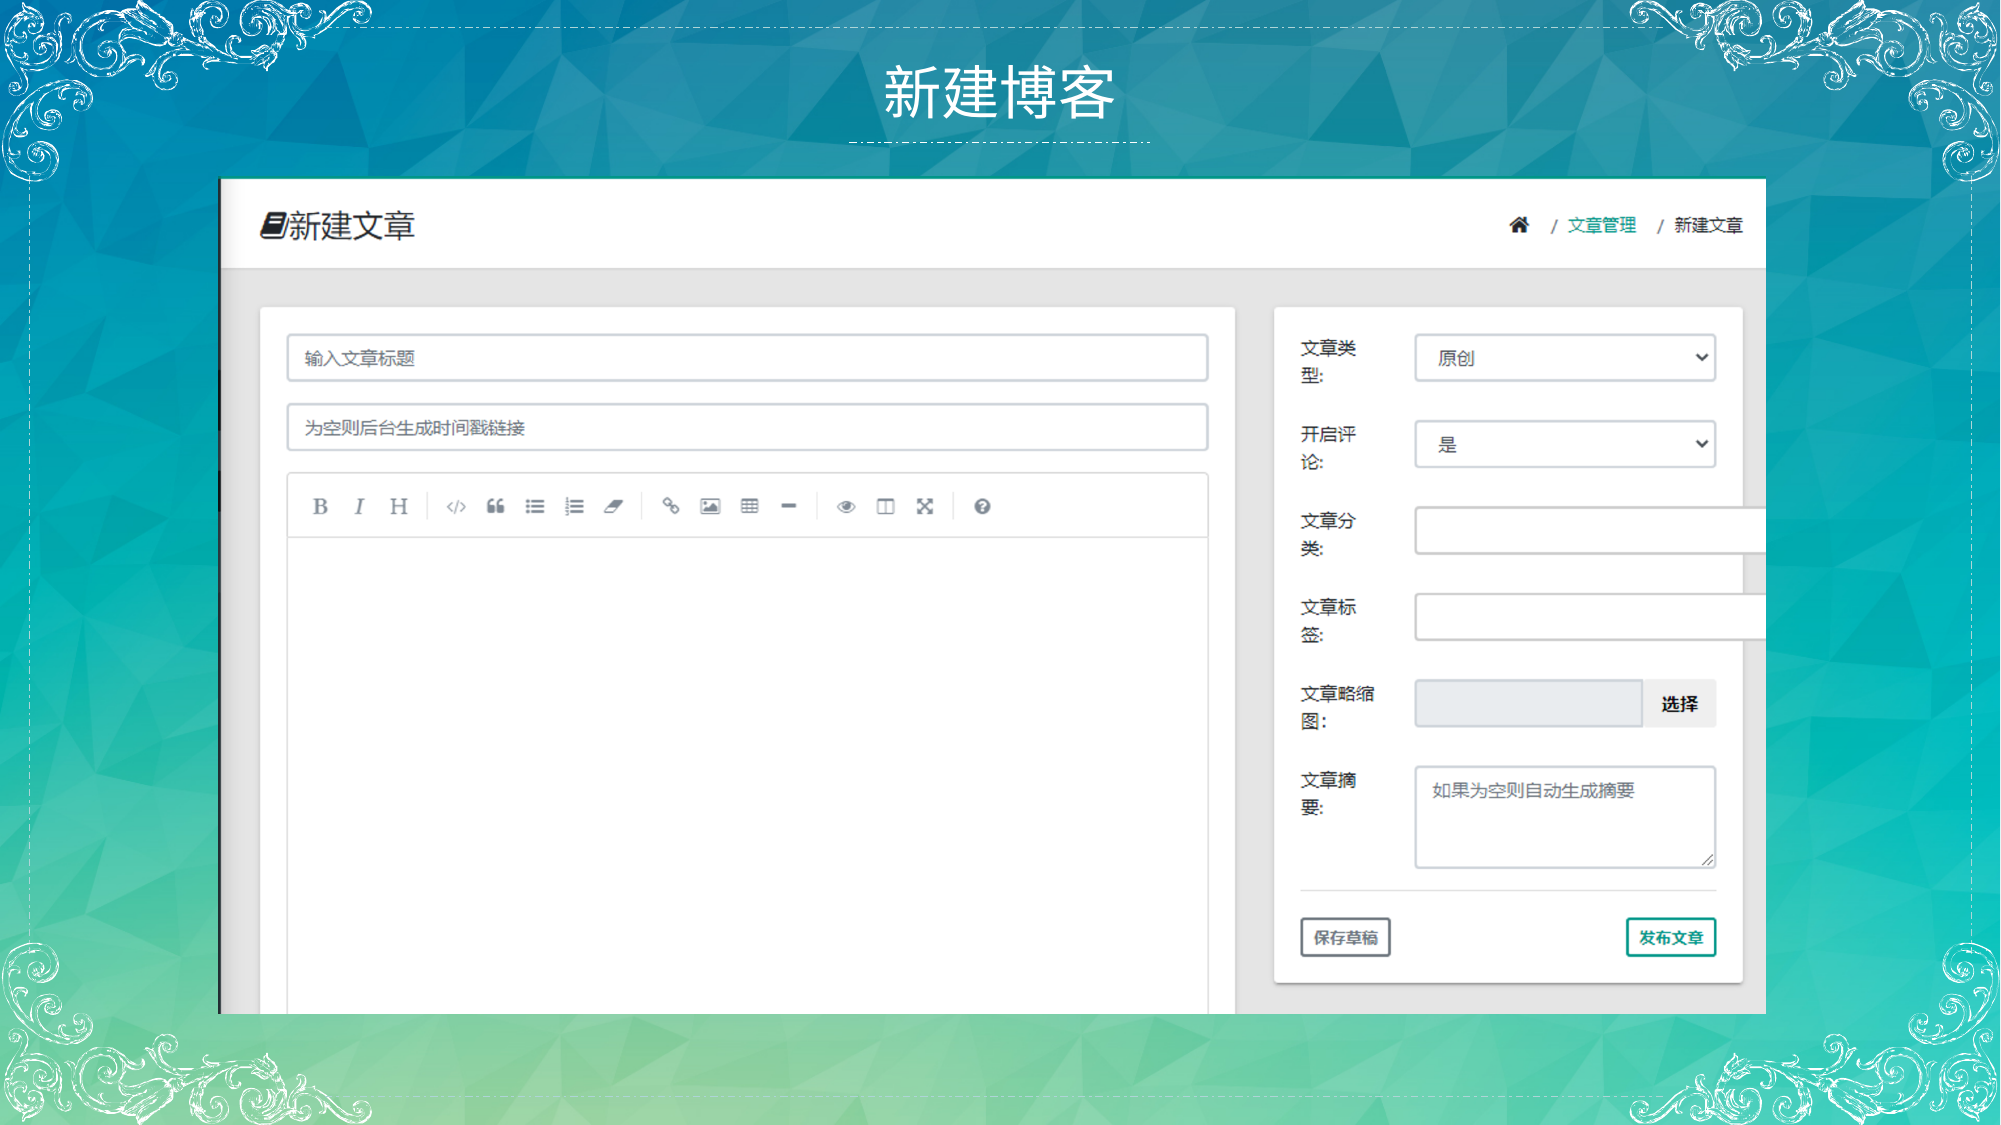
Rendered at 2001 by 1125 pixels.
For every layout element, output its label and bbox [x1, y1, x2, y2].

text_box [1, 0, 2000, 1125]
picture [218, 176, 1766, 1014]
text_box [639, 48, 1361, 143]
